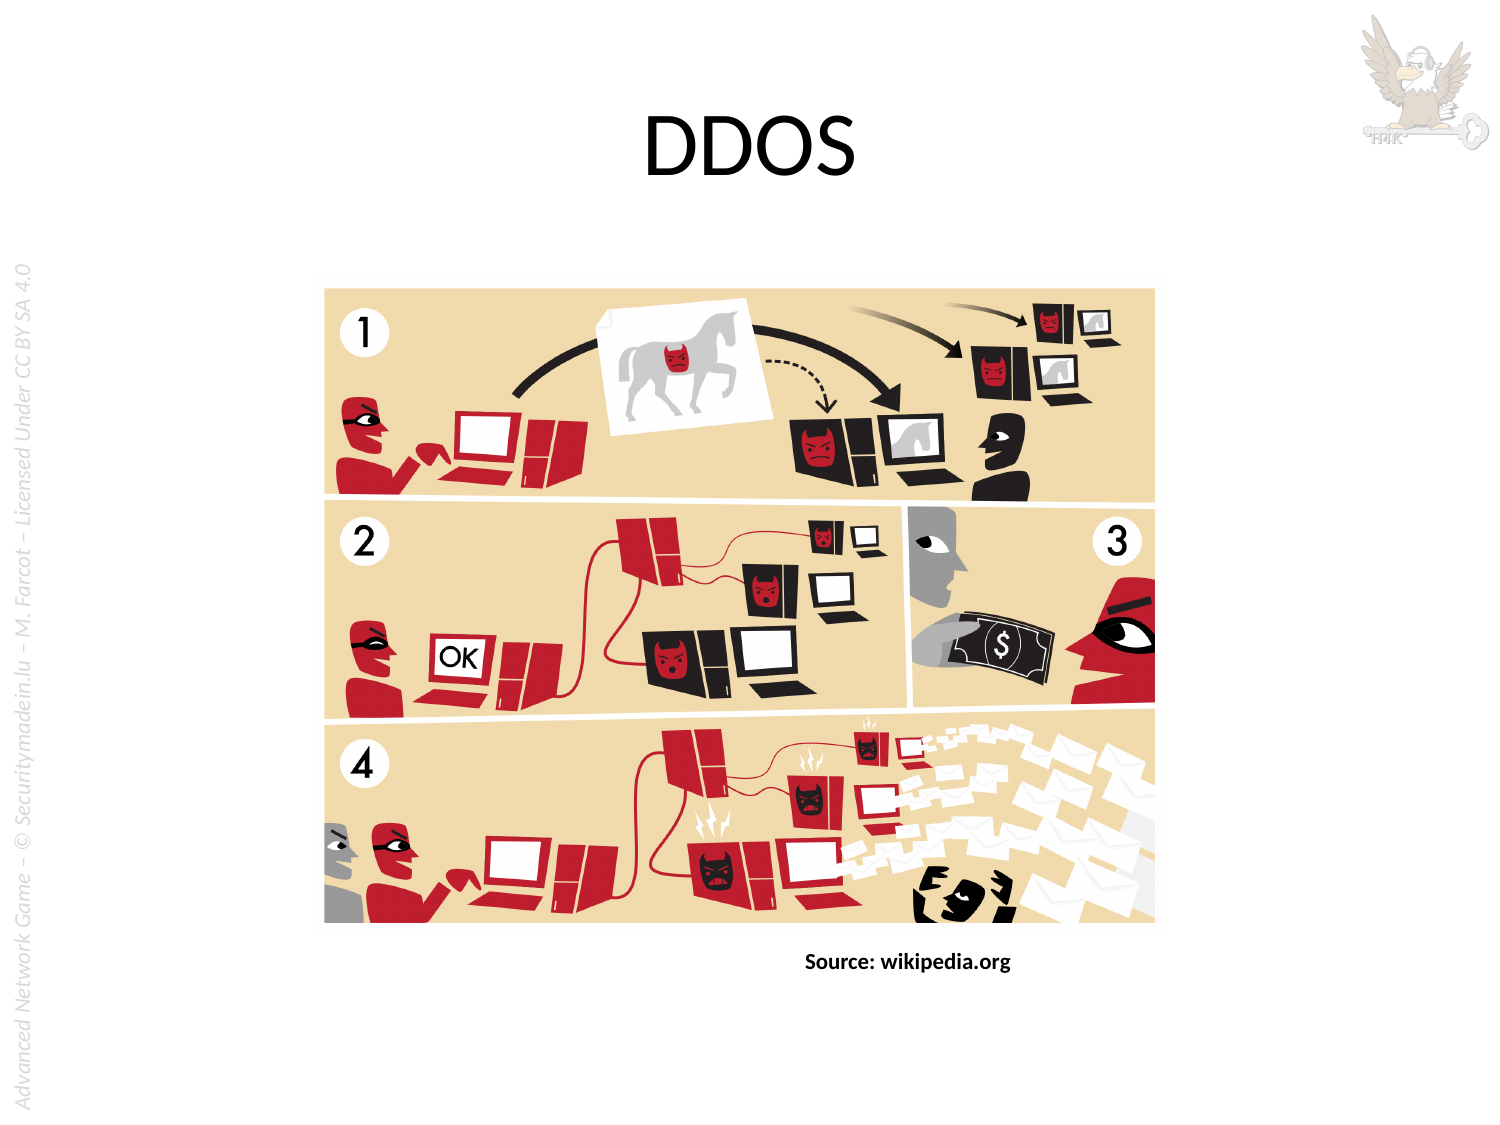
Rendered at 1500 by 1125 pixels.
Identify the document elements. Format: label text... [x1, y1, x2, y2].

text_box Source: wikipedia.org [790, 947, 1104, 982]
picture [309, 273, 1170, 939]
text_box DDOS [75, 45, 1425, 233]
text_box Advanced Network Game – © Securitymadein.lu – M. Farcot – Licensed Under CC BY SA 4.0 [0, 47, 43, 1125]
picture [1357, 11, 1493, 155]
